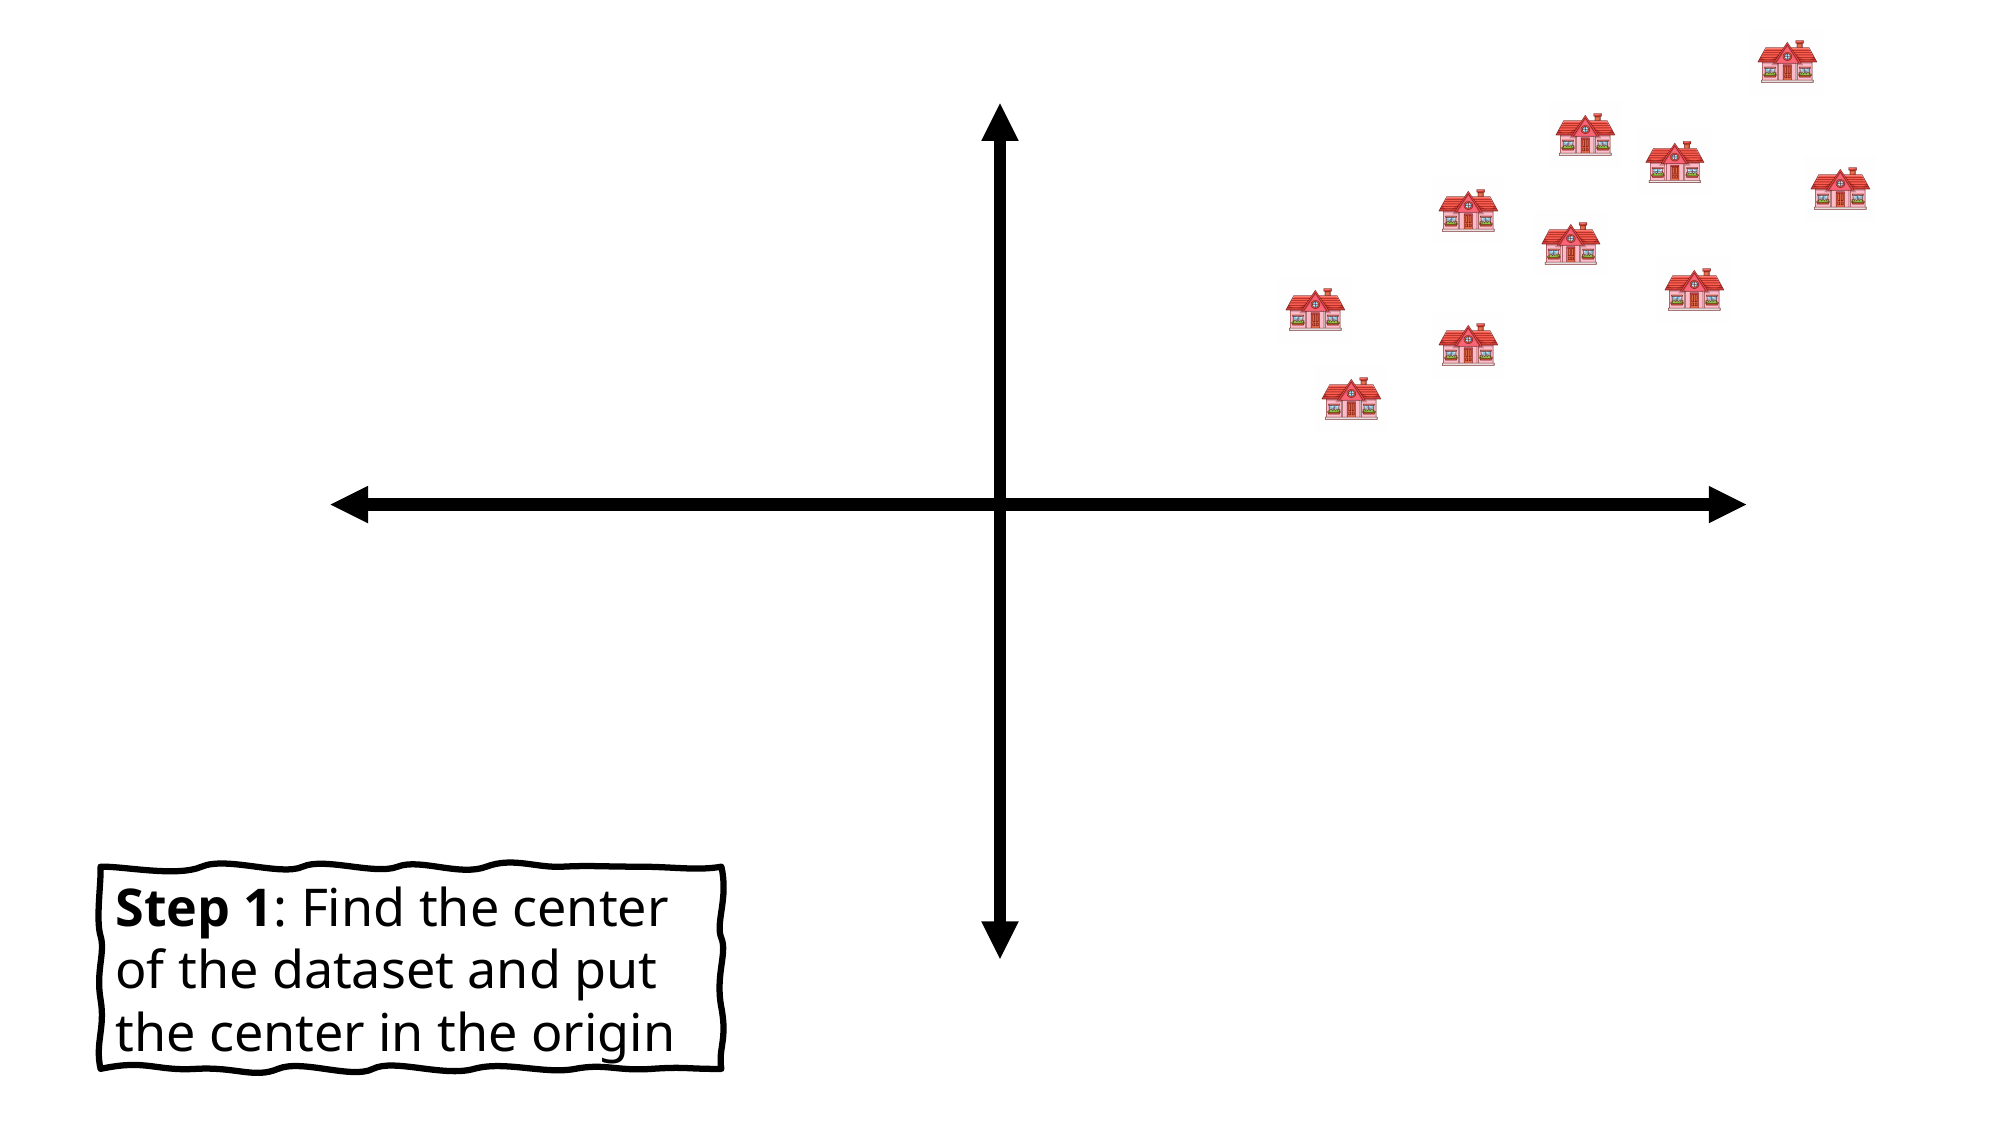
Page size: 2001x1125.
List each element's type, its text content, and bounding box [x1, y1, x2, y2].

text_box Step 1: Find the center of the dataset and put the center in the origin [98, 862, 724, 1073]
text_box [1277, 27, 1878, 433]
